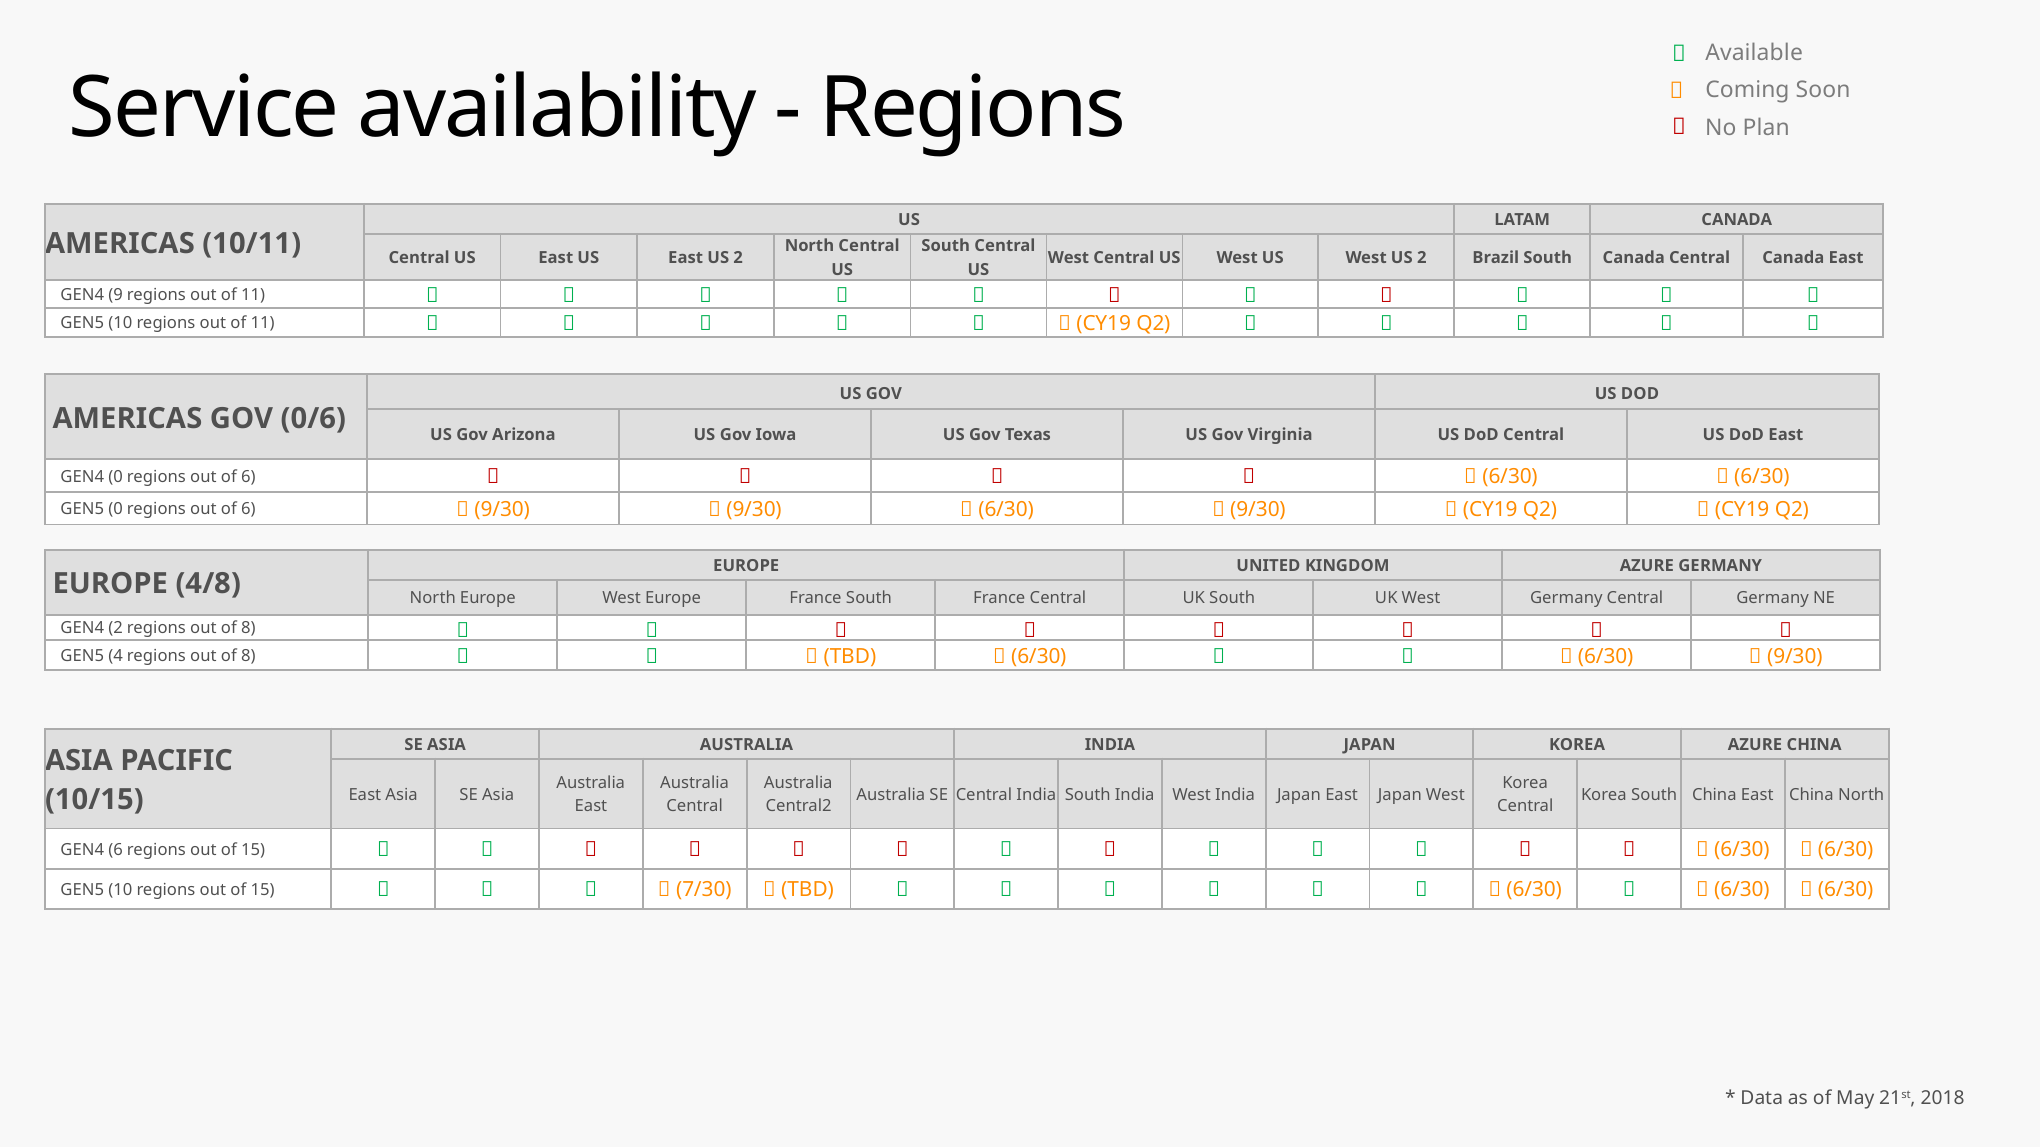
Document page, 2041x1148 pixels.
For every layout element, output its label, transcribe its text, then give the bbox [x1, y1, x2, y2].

table_cell France South [747, 581, 934, 614]
table_cell US Gov Texas [872, 410, 1122, 458]
table_cell US DoD East [1628, 410, 1878, 458]
table_cell  (6/30) [1682, 870, 1784, 908]
table_cell  [1591, 281, 1742, 307]
table_cell Central India [955, 760, 1057, 828]
table_cell  [368, 460, 618, 491]
table_cell West US 2 [1319, 235, 1453, 279]
table_cell  [365, 281, 500, 307]
table_cell UK South [1125, 581, 1312, 614]
table_cell South Central US [911, 235, 1046, 279]
table_cell  [1503, 616, 1690, 639]
table_cell  (6/30) [936, 641, 1123, 669]
table_cell  [1183, 281, 1317, 307]
table_cell US DoD Central [1376, 410, 1626, 458]
table_header SE ASIA [332, 730, 538, 758]
table_header JAPAN [1267, 730, 1472, 758]
table_cell  (9/30) [1692, 641, 1879, 669]
table_cell  [1455, 309, 1589, 336]
table_header UNITED KINGDOM [1125, 551, 1501, 579]
table_header EUROPE (4/8) [46, 551, 367, 614]
table_cell  (CY19 Q2) [1628, 493, 1878, 524]
table_header LATAM [1455, 205, 1589, 233]
table_cell  [620, 460, 870, 491]
table_header CANADA [1591, 205, 1882, 233]
table_cell  [872, 460, 1122, 491]
table_cell  [540, 829, 642, 868]
table_cell Australia East [540, 760, 642, 828]
table_cell Germany NE [1692, 581, 1879, 614]
table_cell  [1744, 281, 1882, 307]
table_cell  [1125, 641, 1312, 669]
table_cell Japan East [1267, 760, 1369, 828]
table_cell  (9/30) [368, 493, 618, 524]
table_cell  [332, 829, 434, 868]
table_header US GOV [368, 375, 1374, 408]
table_cell GEN4 (6 regions out of 15) [46, 829, 330, 868]
table_cell  [1314, 641, 1501, 669]
table_header US [365, 205, 1453, 233]
table_cell East Asia [332, 760, 434, 828]
table_cell  [1059, 870, 1161, 908]
table_cell  (6/30) [1503, 641, 1690, 669]
table_cell  [501, 309, 636, 336]
table_cell  [1370, 870, 1472, 908]
table_cell Australia SE [851, 760, 953, 828]
table_header AZURE GERMANY [1503, 551, 1879, 579]
table_cell  [1578, 829, 1680, 868]
table_cell  [775, 281, 910, 307]
table_cell West US [1183, 235, 1317, 279]
table_cell  [1744, 309, 1882, 336]
table_cell  (7/30) [644, 870, 746, 908]
table_cell West India [1163, 760, 1265, 828]
table_cell  [1125, 616, 1312, 639]
table_cell US Gov Arizona [368, 410, 618, 458]
table_cell  [851, 870, 953, 908]
table_cell  [936, 616, 1123, 639]
table_cell  (TBD) [747, 641, 934, 669]
table_cell  [1267, 829, 1369, 868]
table_cell  [1455, 281, 1589, 307]
table_cell  (6/30) [872, 493, 1122, 524]
table_cell  [365, 309, 500, 336]
table_cell North Europe [369, 581, 556, 614]
table_cell GEN5 (0 regions out of 6) [46, 493, 366, 524]
table_cell  (6/30) [1786, 870, 1888, 908]
table_cell France Central [936, 581, 1123, 614]
table_cell  (6/30) [1786, 829, 1888, 868]
table_cell China East [1682, 760, 1784, 828]
table_header AMERICAS GOV (0/6) [46, 375, 366, 458]
table_cell  [540, 870, 642, 908]
table_cell  (6/30) [1474, 870, 1576, 908]
table_cell  [1692, 616, 1879, 639]
table_cell West Central US [1047, 235, 1182, 279]
title Service availability - Regions [45, 48, 1996, 199]
table_cell  [1124, 460, 1374, 491]
table_cell  [1591, 309, 1742, 336]
table_cell Australia Central [644, 760, 746, 828]
table_cell  [436, 870, 538, 908]
table_cell  [1163, 829, 1265, 868]
table_cell  (6/30) [1682, 829, 1784, 868]
table_cell  [1319, 281, 1453, 307]
table_cell Brazil South [1455, 235, 1589, 279]
table_cell Korea South [1578, 760, 1680, 828]
table_cell Central US [365, 235, 500, 279]
table_header KOREA [1474, 730, 1680, 758]
table_cell East US 2 [638, 235, 773, 279]
table_cell  [748, 829, 850, 868]
table_cell  [911, 309, 1046, 336]
table_cell  [558, 641, 745, 669]
table_cell GEN5 (10 regions out of 11) [46, 309, 363, 336]
text_box * Data as of May 21st, 2018 [1663, 1077, 1996, 1119]
table_cell UK West [1314, 581, 1501, 614]
table_cell  (CY19 Q2) [1047, 309, 1182, 336]
table_header EUROPE [369, 551, 1123, 579]
table_cell  [851, 829, 953, 868]
table_cell  [638, 281, 773, 307]
table_cell  [1319, 309, 1453, 336]
table_cell  (6/30) [1628, 460, 1878, 491]
table_cell  [911, 281, 1046, 307]
table_cell  [1314, 616, 1501, 639]
table_cell Japan West [1370, 760, 1472, 828]
table_cell  [369, 641, 556, 669]
table_cell  [775, 309, 910, 336]
table_cell  (TBD) [748, 870, 850, 908]
table_cell GEN5 (4 regions out of 8) [46, 641, 367, 669]
table_cell Canada East [1744, 235, 1882, 279]
table_cell North Central US [775, 235, 910, 279]
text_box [1653, 29, 1933, 149]
table_cell Germany Central [1503, 581, 1690, 614]
table_cell US Gov Virginia [1124, 410, 1374, 458]
table_cell  (CY19 Q2) [1376, 493, 1626, 524]
table_cell China North [1786, 760, 1888, 828]
table_cell GEN4 (2 regions out of 8) [46, 616, 367, 639]
table_cell  [1474, 829, 1576, 868]
table_header INDIA [955, 730, 1265, 758]
table_cell  [644, 829, 746, 868]
table_cell  [1183, 309, 1317, 336]
table_header ASIA PACIFIC (10/15) [46, 730, 330, 828]
table_cell  (9/30) [1124, 493, 1374, 524]
table_header AMERICAS (10/11) [46, 205, 363, 279]
table_cell  [1059, 829, 1161, 868]
table_cell  [1163, 870, 1265, 908]
table_cell South India [1059, 760, 1161, 828]
table_cell Australia Central2 [748, 760, 850, 828]
table_cell  [1370, 829, 1472, 868]
table_cell  (9/30) [620, 493, 870, 524]
table_cell  [332, 870, 434, 908]
table_cell East US [501, 235, 636, 279]
table_cell GEN4 (9 regions out of 11) [46, 281, 363, 307]
table_cell  [436, 829, 538, 868]
table_cell  [955, 829, 1057, 868]
table_header AUSTRALIA [540, 730, 953, 758]
table_cell  [1578, 870, 1680, 908]
table_cell West Europe [558, 581, 745, 614]
table_cell  [1047, 281, 1182, 307]
table_cell SE Asia [436, 760, 538, 828]
table_cell  [369, 616, 556, 639]
table_cell  [638, 309, 773, 336]
table_header US DOD [1376, 375, 1878, 408]
table_cell  [955, 870, 1057, 908]
table_cell Canada Central [1591, 235, 1742, 279]
table_cell Korea Central [1474, 760, 1576, 828]
table_cell  [747, 616, 934, 639]
table_cell GEN4 (0 regions out of 6) [46, 460, 366, 491]
table_header AZURE CHINA [1682, 730, 1888, 758]
table_cell  [1267, 870, 1369, 908]
table_cell GEN5 (10 regions out of 15) [46, 870, 330, 908]
table_cell  [558, 616, 745, 639]
table_cell US Gov Iowa [620, 410, 870, 458]
table_cell  [501, 281, 636, 307]
table_cell  (6/30) [1376, 460, 1626, 491]
